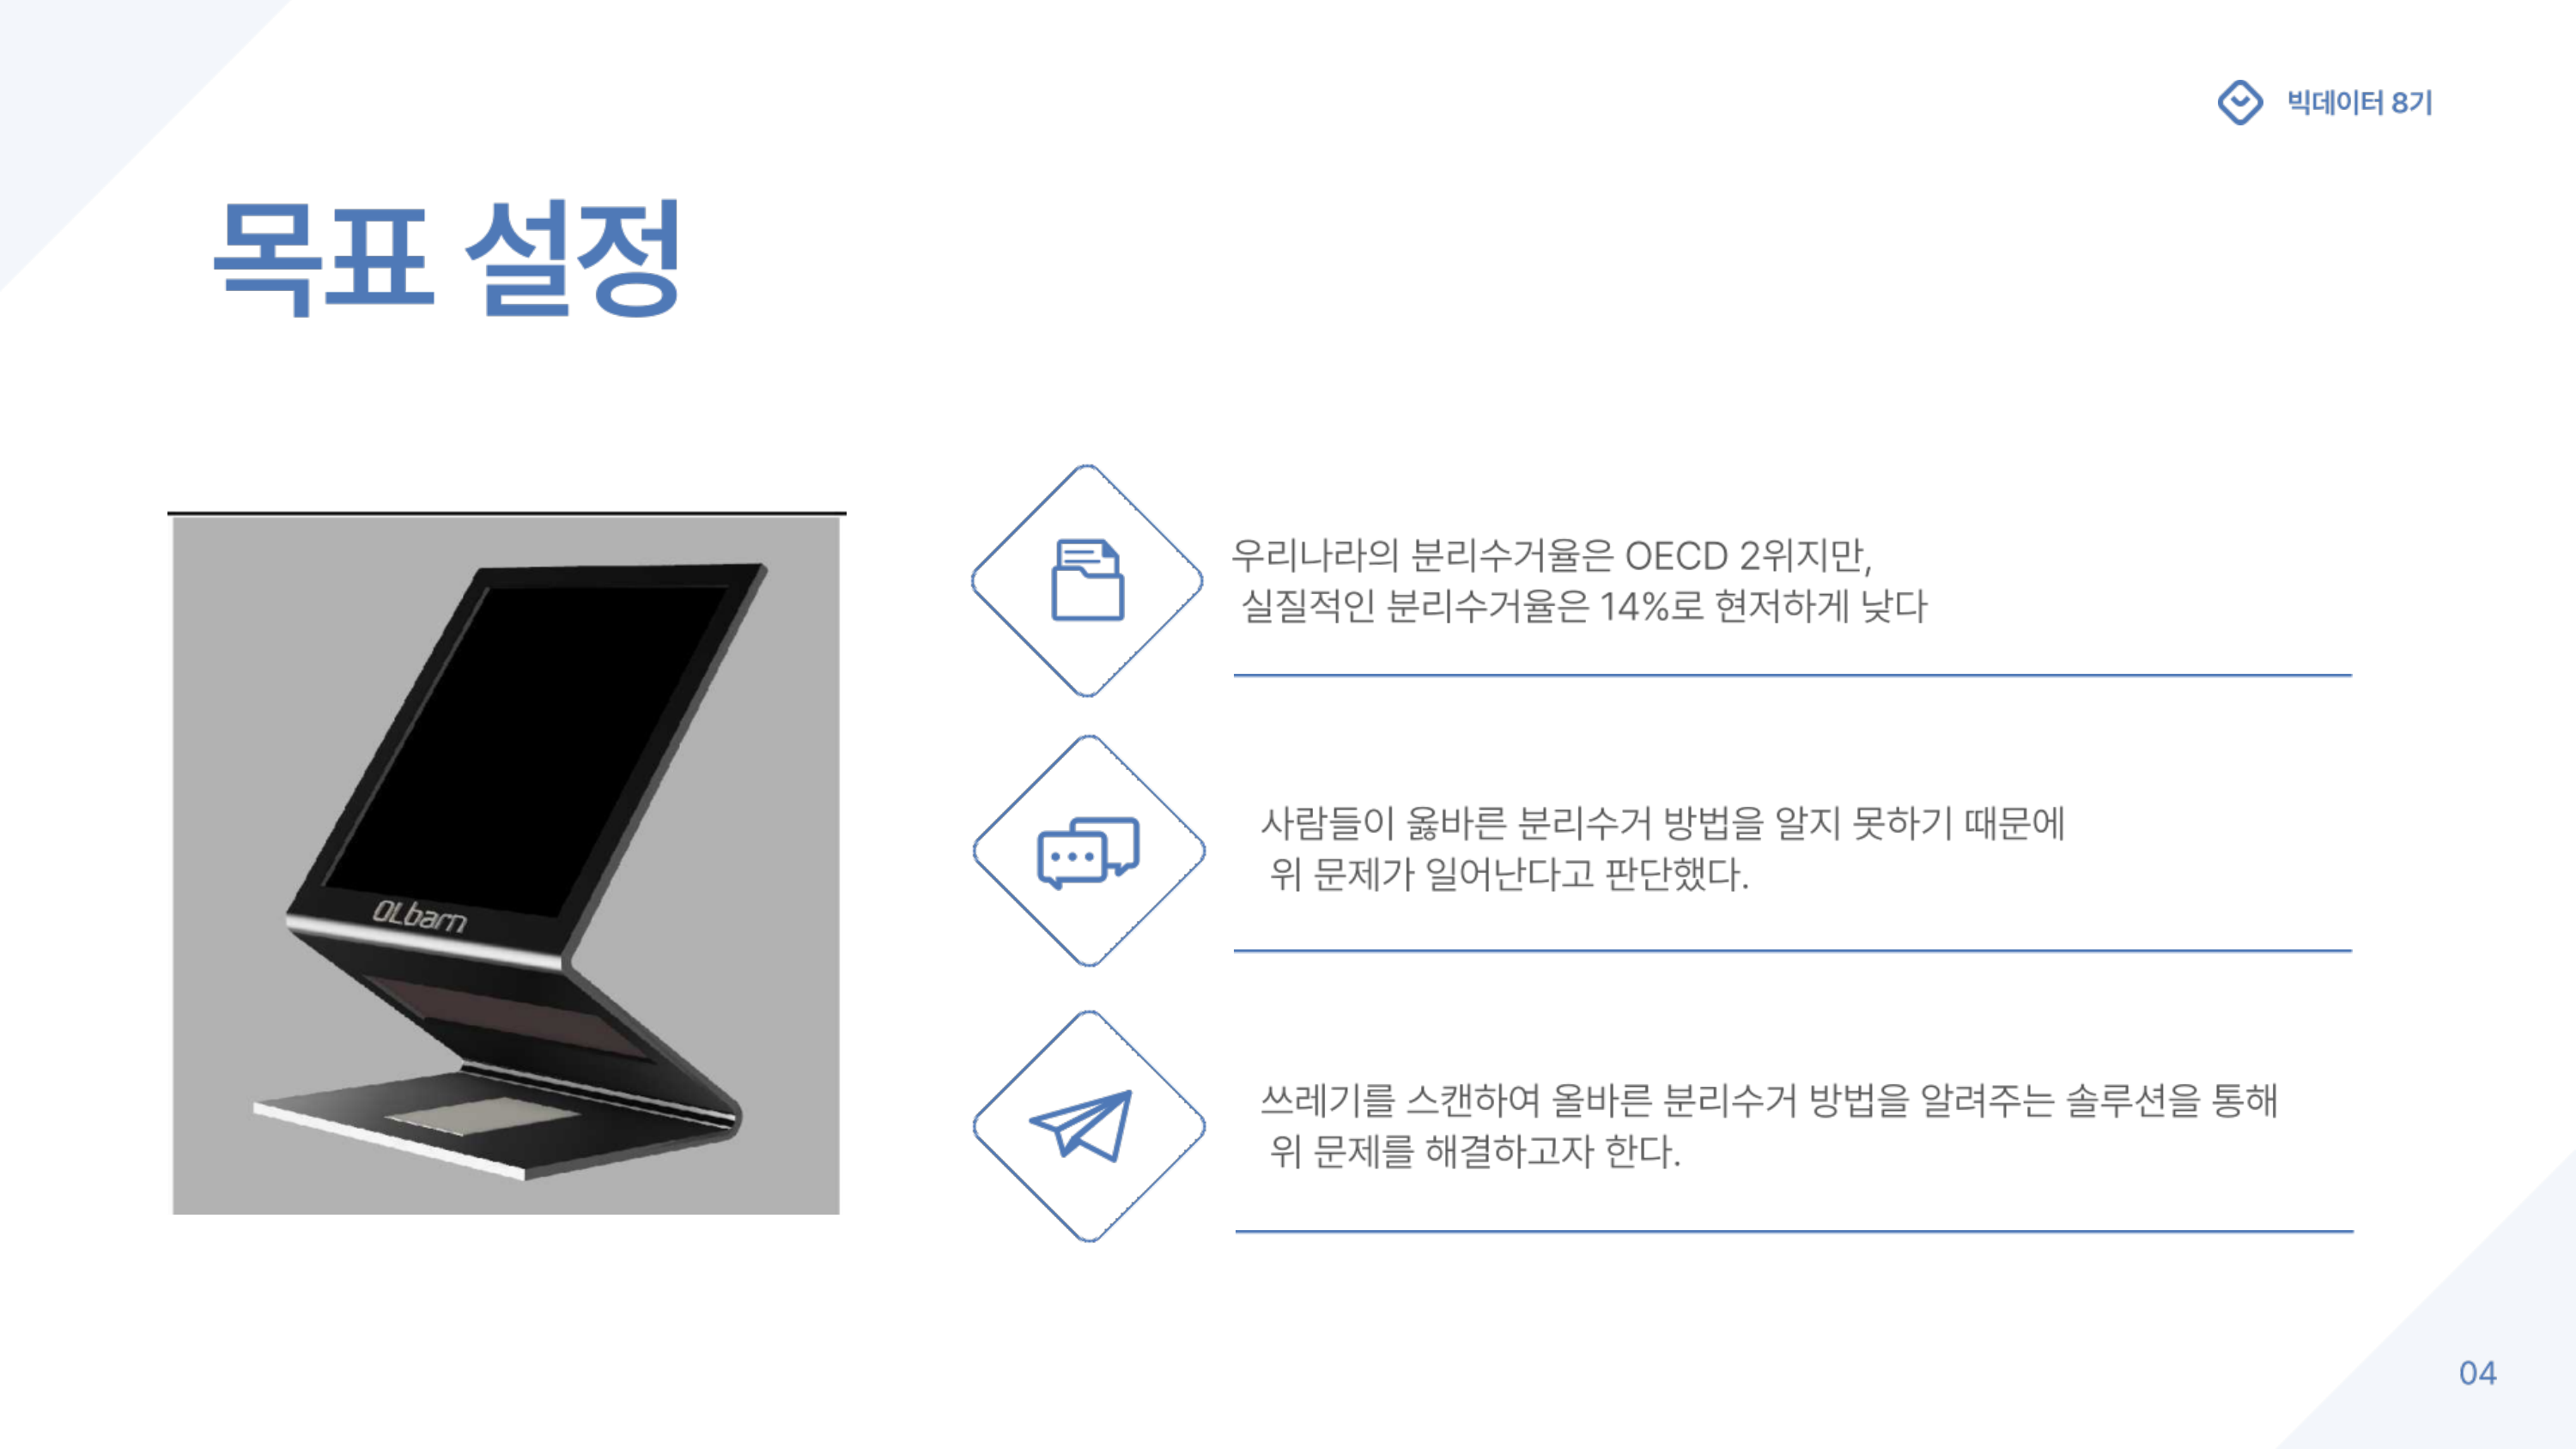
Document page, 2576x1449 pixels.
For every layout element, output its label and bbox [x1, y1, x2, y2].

picture [1234, 785, 2353, 993]
picture [162, 511, 870, 1215]
picture [964, 457, 1212, 706]
picture [966, 727, 1214, 975]
picture [0, 0, 805, 475]
picture [1219, 516, 2353, 724]
picture [1236, 1062, 2576, 1449]
picture [2217, 71, 2470, 149]
picture [966, 1003, 1214, 1251]
